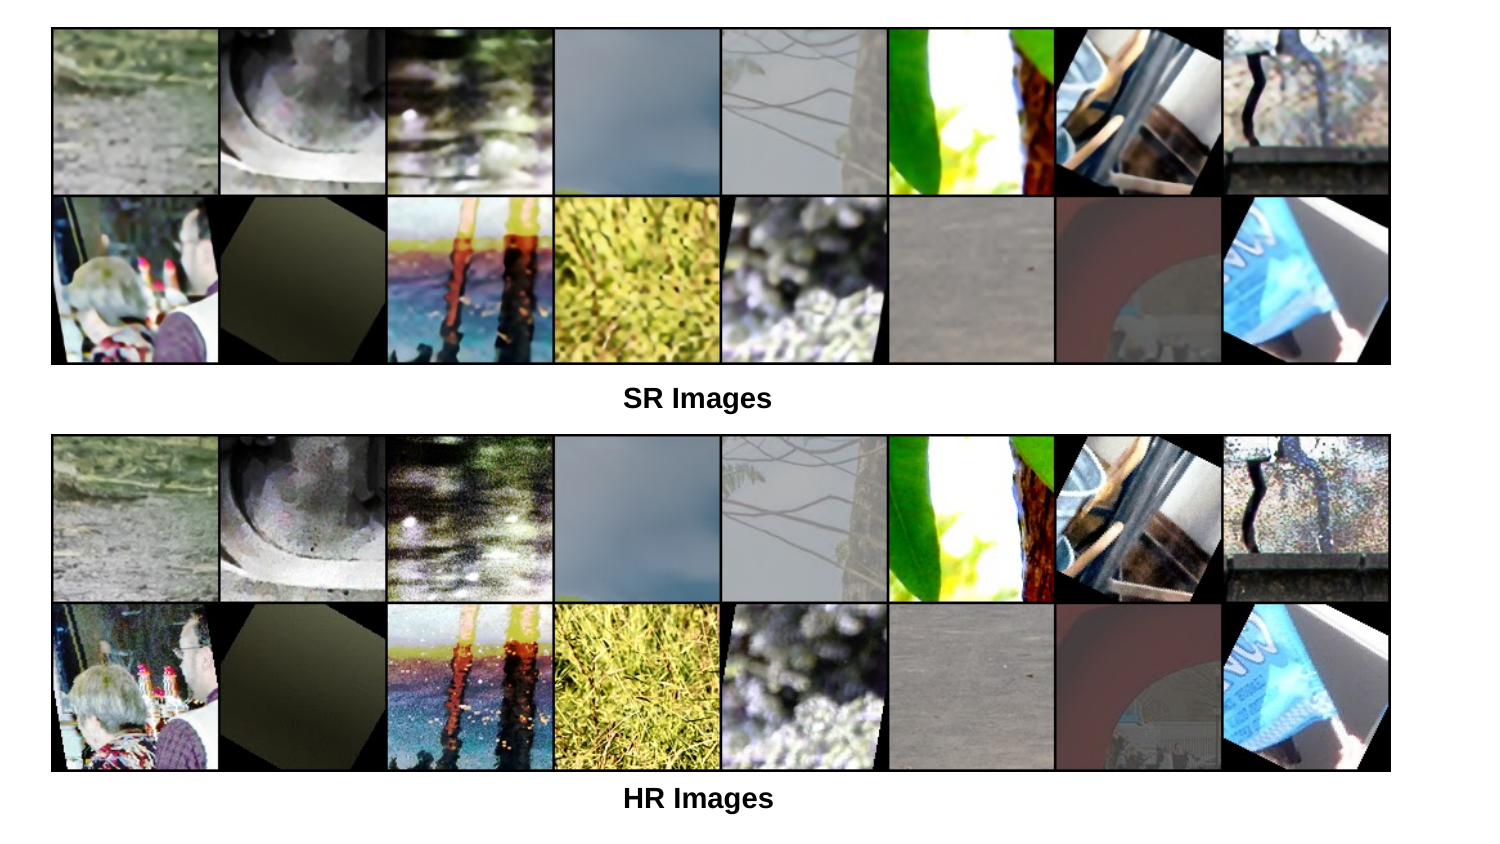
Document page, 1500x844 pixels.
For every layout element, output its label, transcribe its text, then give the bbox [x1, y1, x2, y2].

picture [50, 27, 1391, 365]
text_box SR Images [608, 373, 873, 430]
text_box HR Images [608, 780, 873, 830]
picture [50, 434, 1391, 772]
